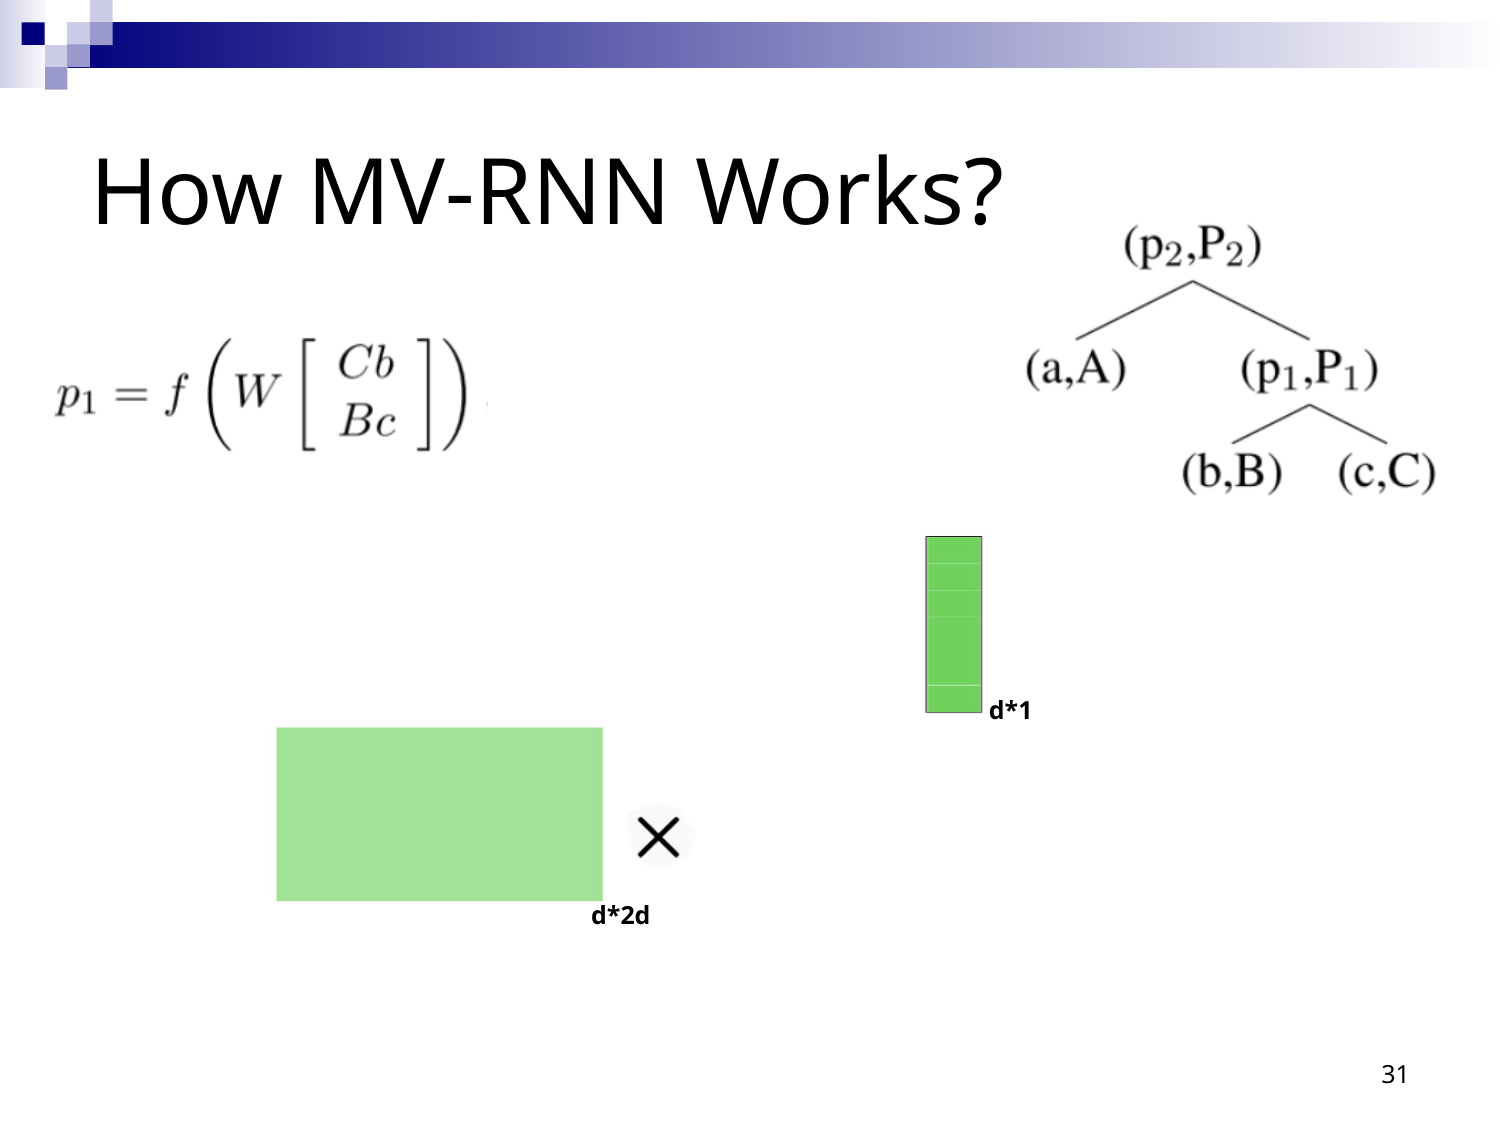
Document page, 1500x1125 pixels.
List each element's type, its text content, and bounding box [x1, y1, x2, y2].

text_box d*1 [974, 687, 1048, 733]
slide_number 31 [1074, 1024, 1426, 1101]
text_box d*2d [576, 892, 666, 937]
picture [999, 212, 1439, 513]
picture [262, 724, 701, 905]
title How MV-RNN Works? [75, 75, 1425, 300]
picture [858, 524, 1055, 721]
picture [0, 312, 488, 463]
